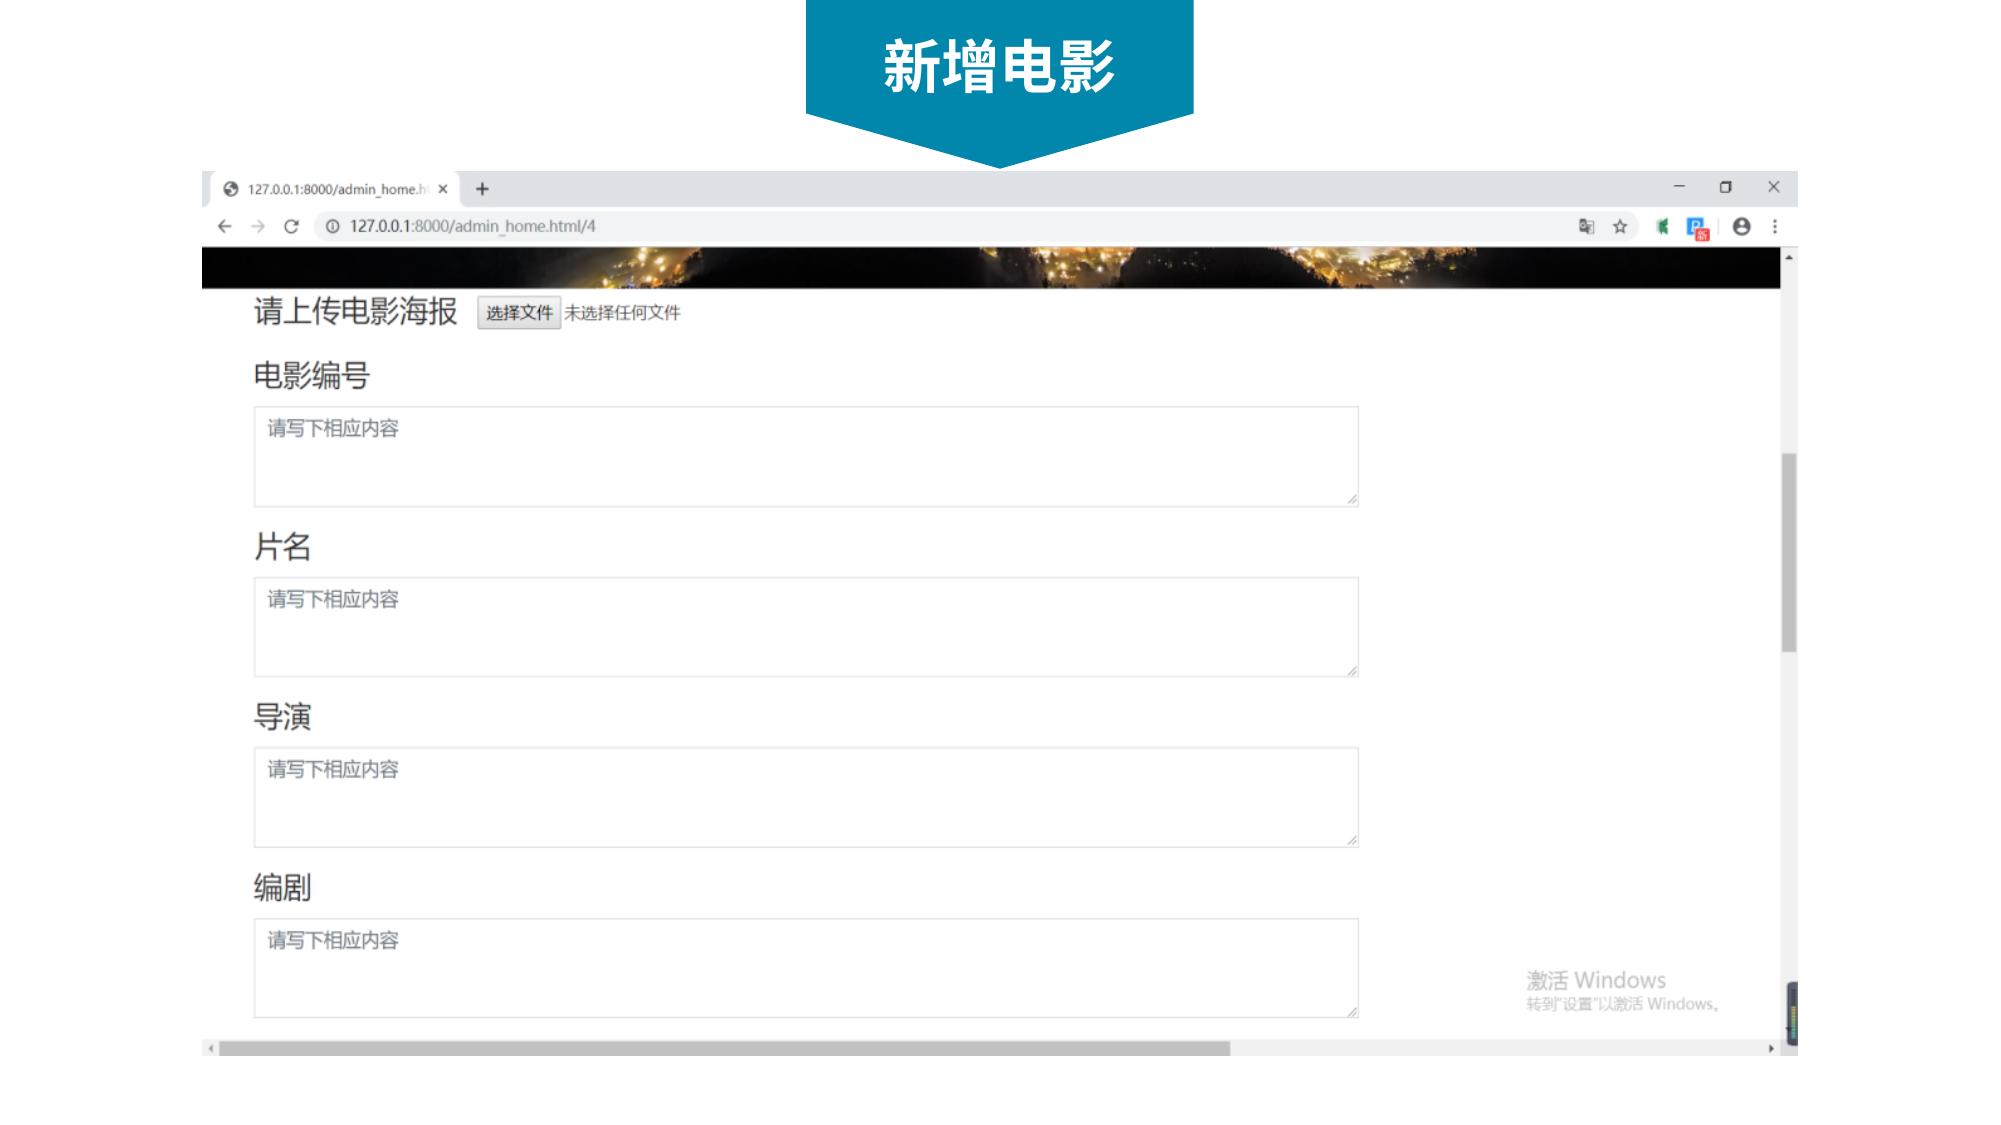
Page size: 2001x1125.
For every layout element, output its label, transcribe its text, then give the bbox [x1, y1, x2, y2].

text_box 新增电影 [868, 22, 1132, 108]
picture [202, 171, 1798, 1056]
text_box [805, 0, 1195, 170]
